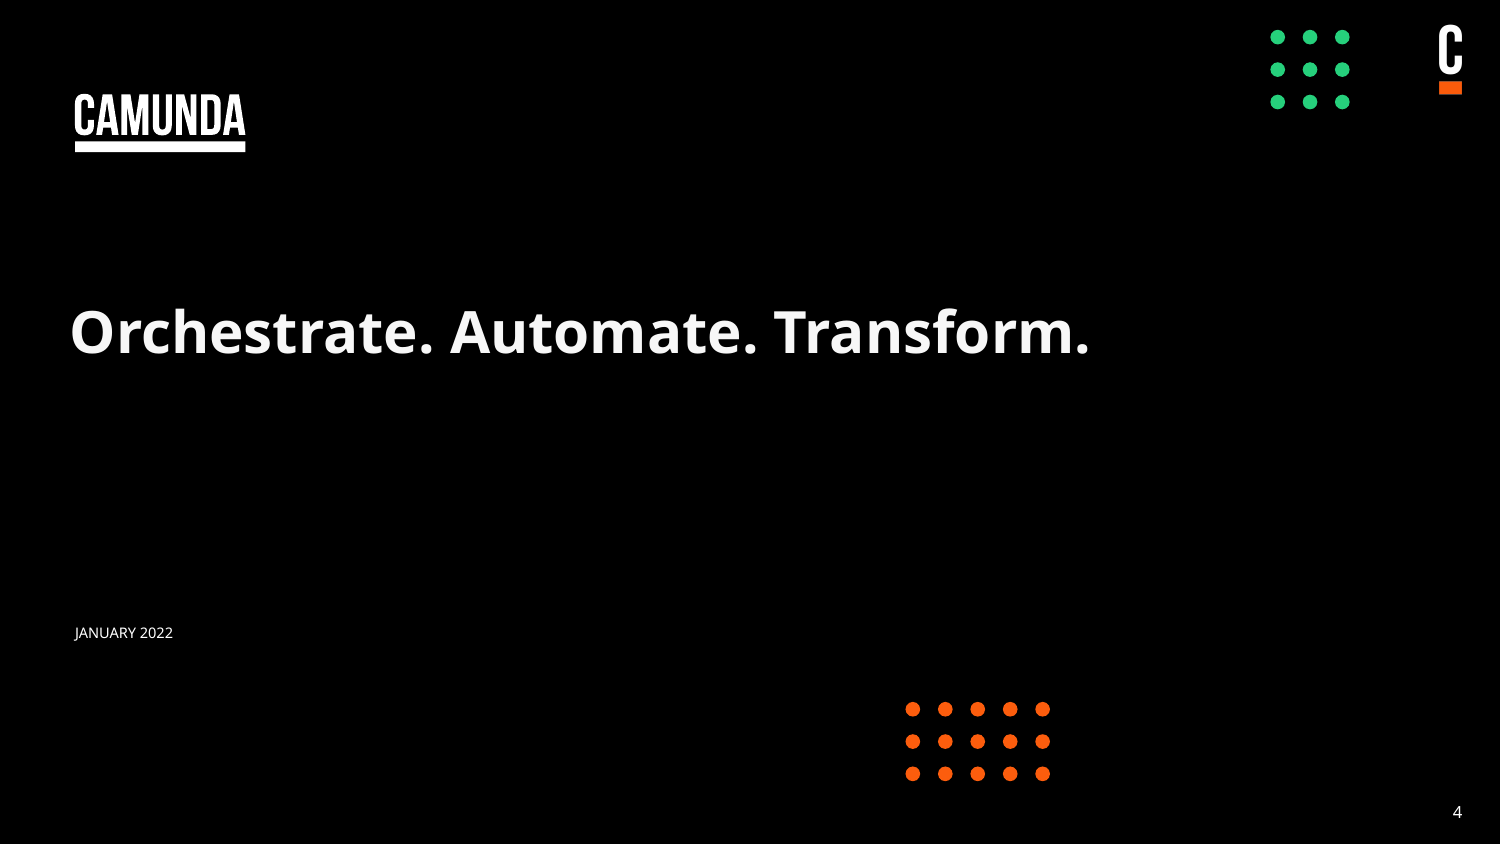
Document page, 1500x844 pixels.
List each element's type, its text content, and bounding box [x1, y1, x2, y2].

subtitle JANUARY 2022 [75, 619, 824, 750]
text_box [74, 93, 246, 153]
slide_number 4 [1372, 788, 1463, 824]
picture [1401, 10, 1500, 109]
text_box Orchestrate. Automate. Transform. [69, 294, 1210, 408]
